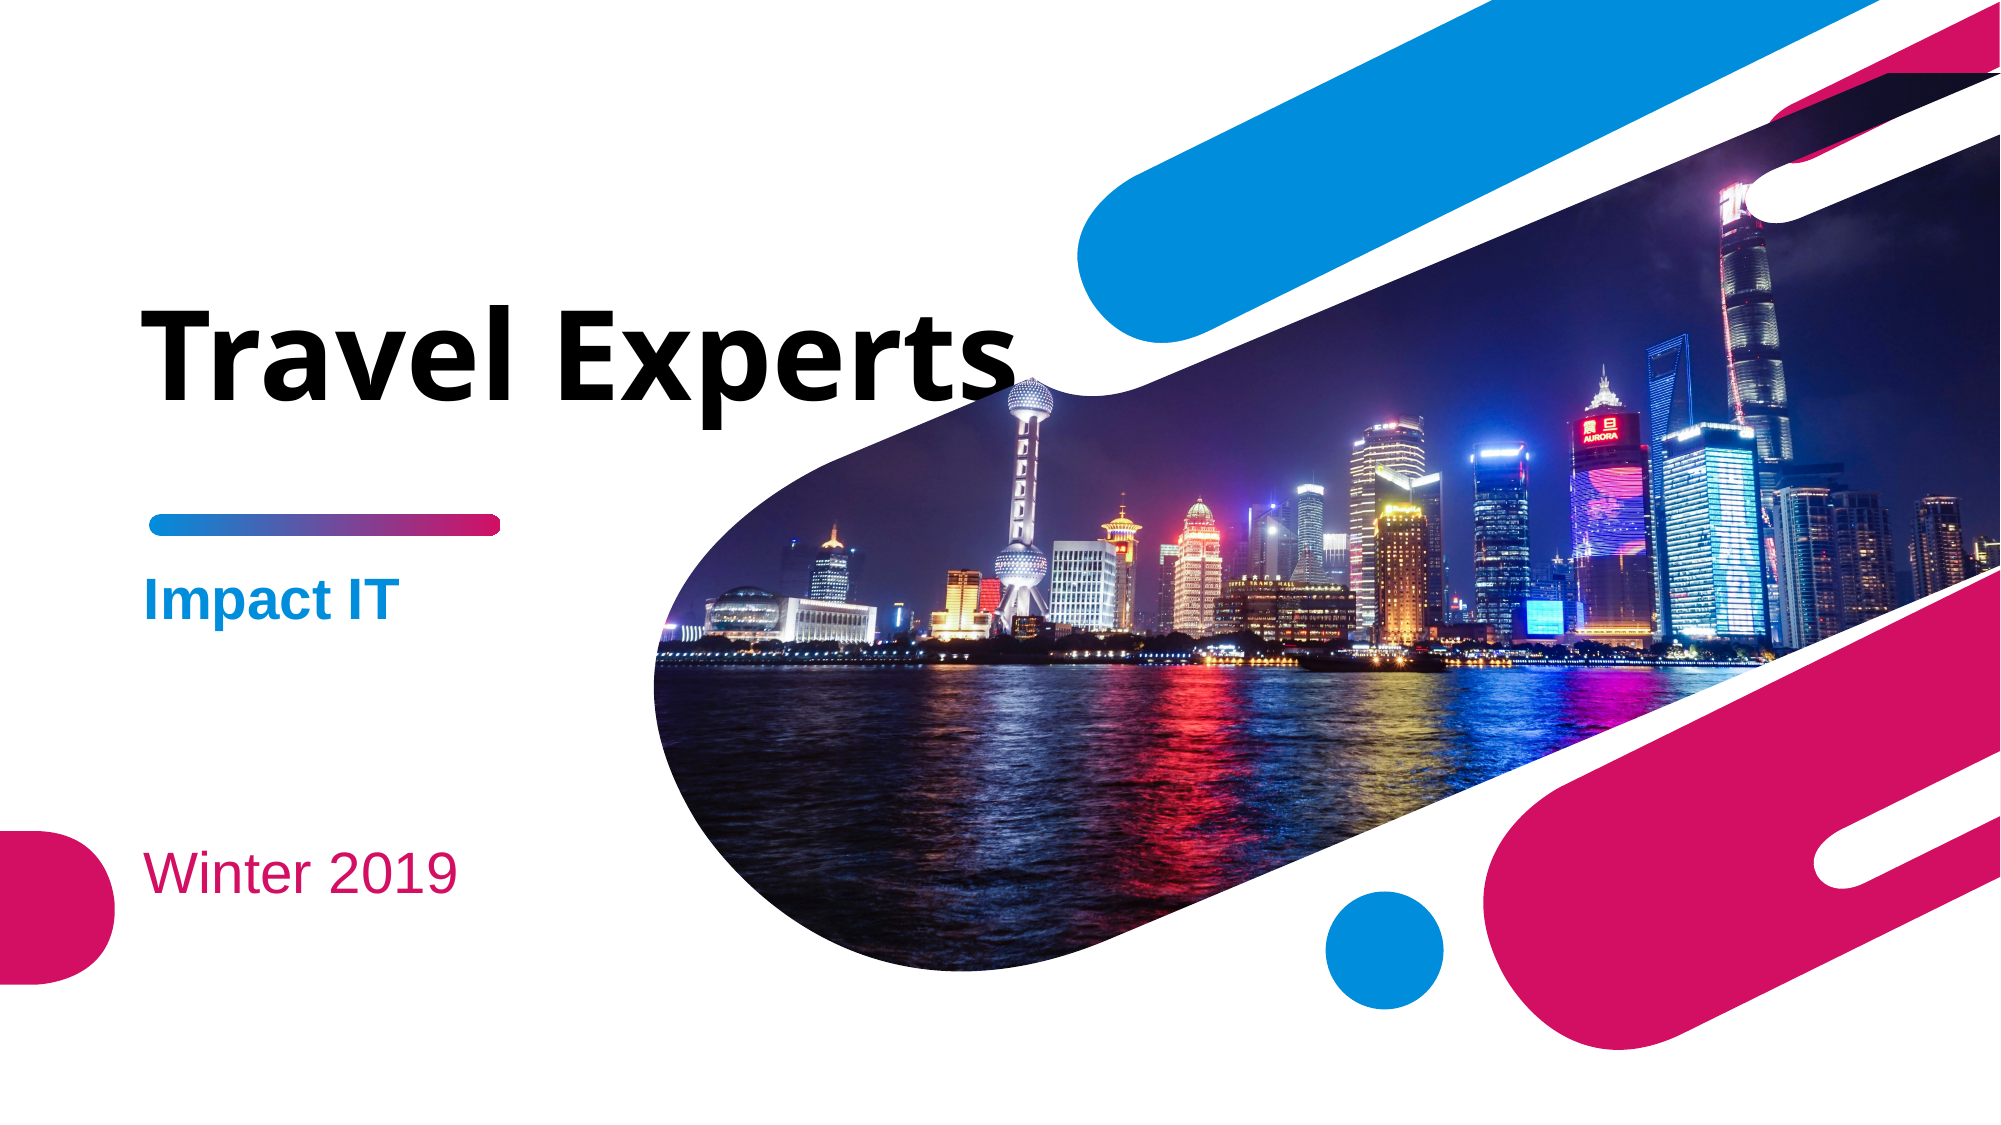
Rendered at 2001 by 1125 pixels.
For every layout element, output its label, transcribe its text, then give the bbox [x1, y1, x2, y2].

title Travel Experts [124, 235, 653, 485]
picture [653, 73, 2001, 972]
list Winter 2019 [128, 836, 846, 992]
list Impact IT [128, 561, 653, 718]
